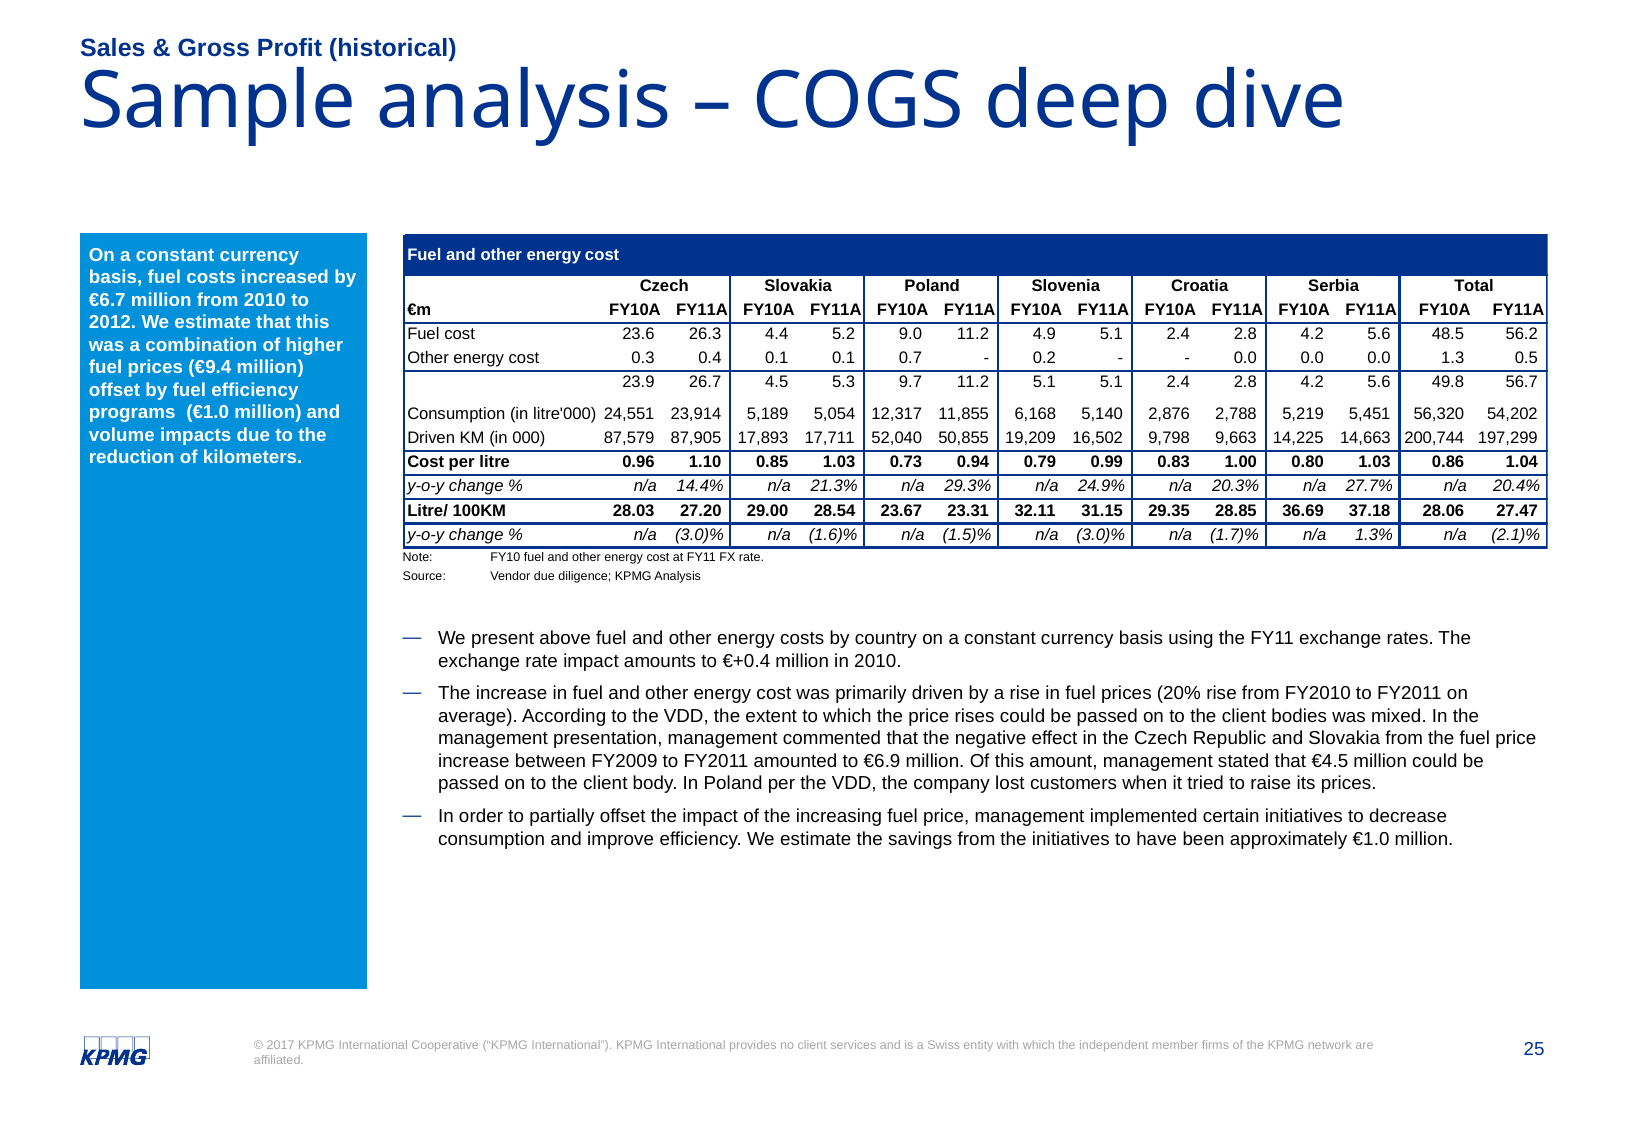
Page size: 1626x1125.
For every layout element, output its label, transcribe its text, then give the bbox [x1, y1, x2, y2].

text_box Note: FY10 fuel and other energy cost at FY11 FX rate. Source: Vendor due diligence; KPMG Analysis [402, 549, 1545, 583]
text_box We present above fuel and other energy costs by country on a constant currency basis using the FY11 exchange rates. The exchange rate impact amounts to €+0.4 million in 2010. The increase in fuel and other energy cost was primarily driven by a rise in fuel prices (20% rise from FY2010 to FY2011 on average). According to the VDD, the extent to which the price rises could be passed on to the client bodies was mixed. In the management presentation, management commented that the negative effect in the Czech Republic and Slovakia from the fuel price increase between FY2009 to FY2011 amounted to €6.9 million. Of this amount, management stated that €4.5 million could be passed on to the client body. In Poland per the VDD, the company lost customers when it tried to raise its prices. In order to partially offset the impact of the increasing fuel price, management implemented certain initiatives to decrease consumption and improve efficiency. We estimate the savings from the initiatives to have been approximately €1.0 million. [402, 625, 1545, 989]
list Sales & Gross Profit (historical) [80, 33, 1490, 62]
list On a constant currency basis, fuel costs increased by €6.7 million from 2010 to 2012. We estimate that this was a combination of higher fuel prices (€9.4 million) offset by fuel efficiency programs (€1.0 million) and volume impacts due to the reduction of kilometers. [80, 233, 367, 989]
picture [402, 234, 1548, 549]
title Sample analysis – COGS deep dive [80, 74, 1544, 193]
